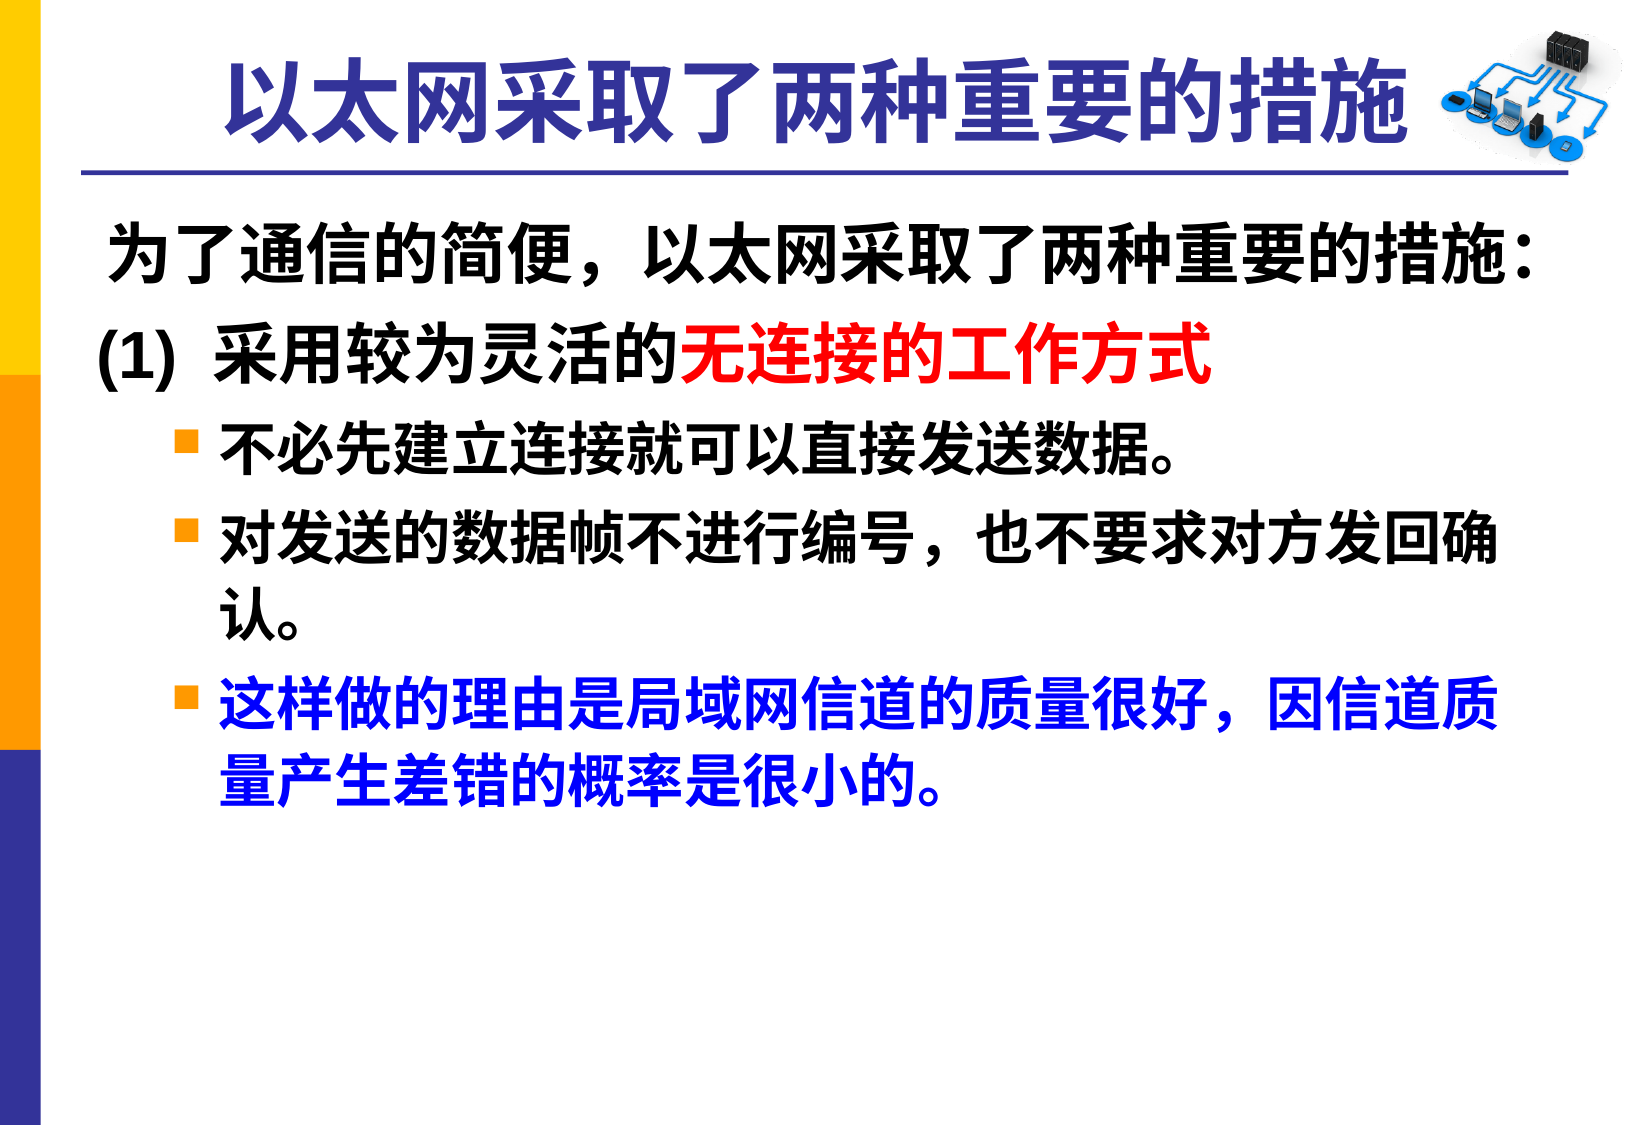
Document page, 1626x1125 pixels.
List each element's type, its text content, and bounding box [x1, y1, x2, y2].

list 为了通信的简便，以太网采取了两种重要的措施： (1) 采用较为灵活的无连接的工作方式 不必先建立连接就可以直接发送数据。 对发送的数据帧不进行编号，也不要求对方发回确认。 这样做的理由是局域网信道的质量很好，因信道质量产生差错的概率是很小的。 [81, 196, 1569, 1006]
picture [1438, 30, 1624, 165]
title 以太网采取了两种重要的措施 [81, 30, 1569, 161]
